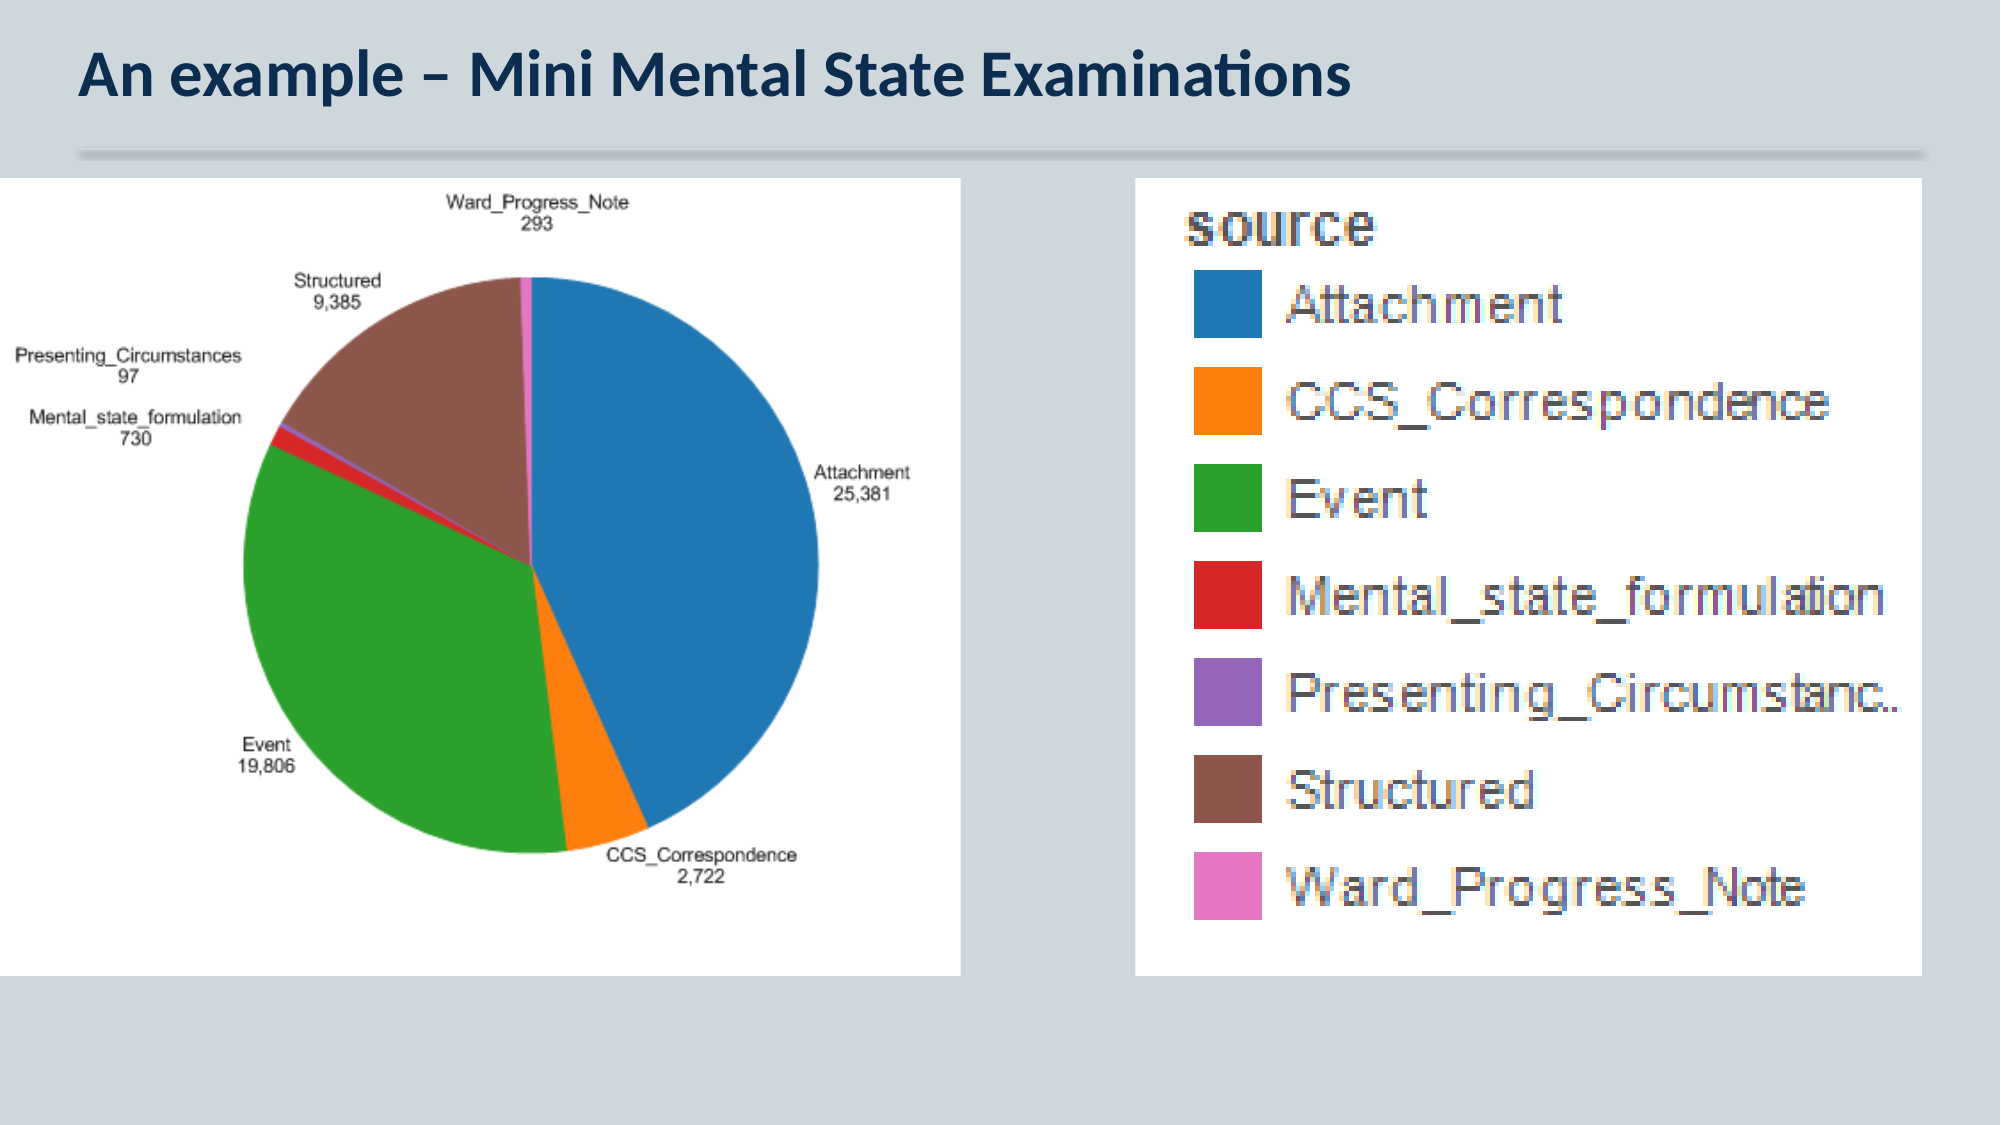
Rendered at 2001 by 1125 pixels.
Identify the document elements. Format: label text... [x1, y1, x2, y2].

picture [0, 178, 961, 977]
picture [1135, 178, 2000, 977]
title An example – Mini Mental State Examinations [78, 29, 1922, 148]
